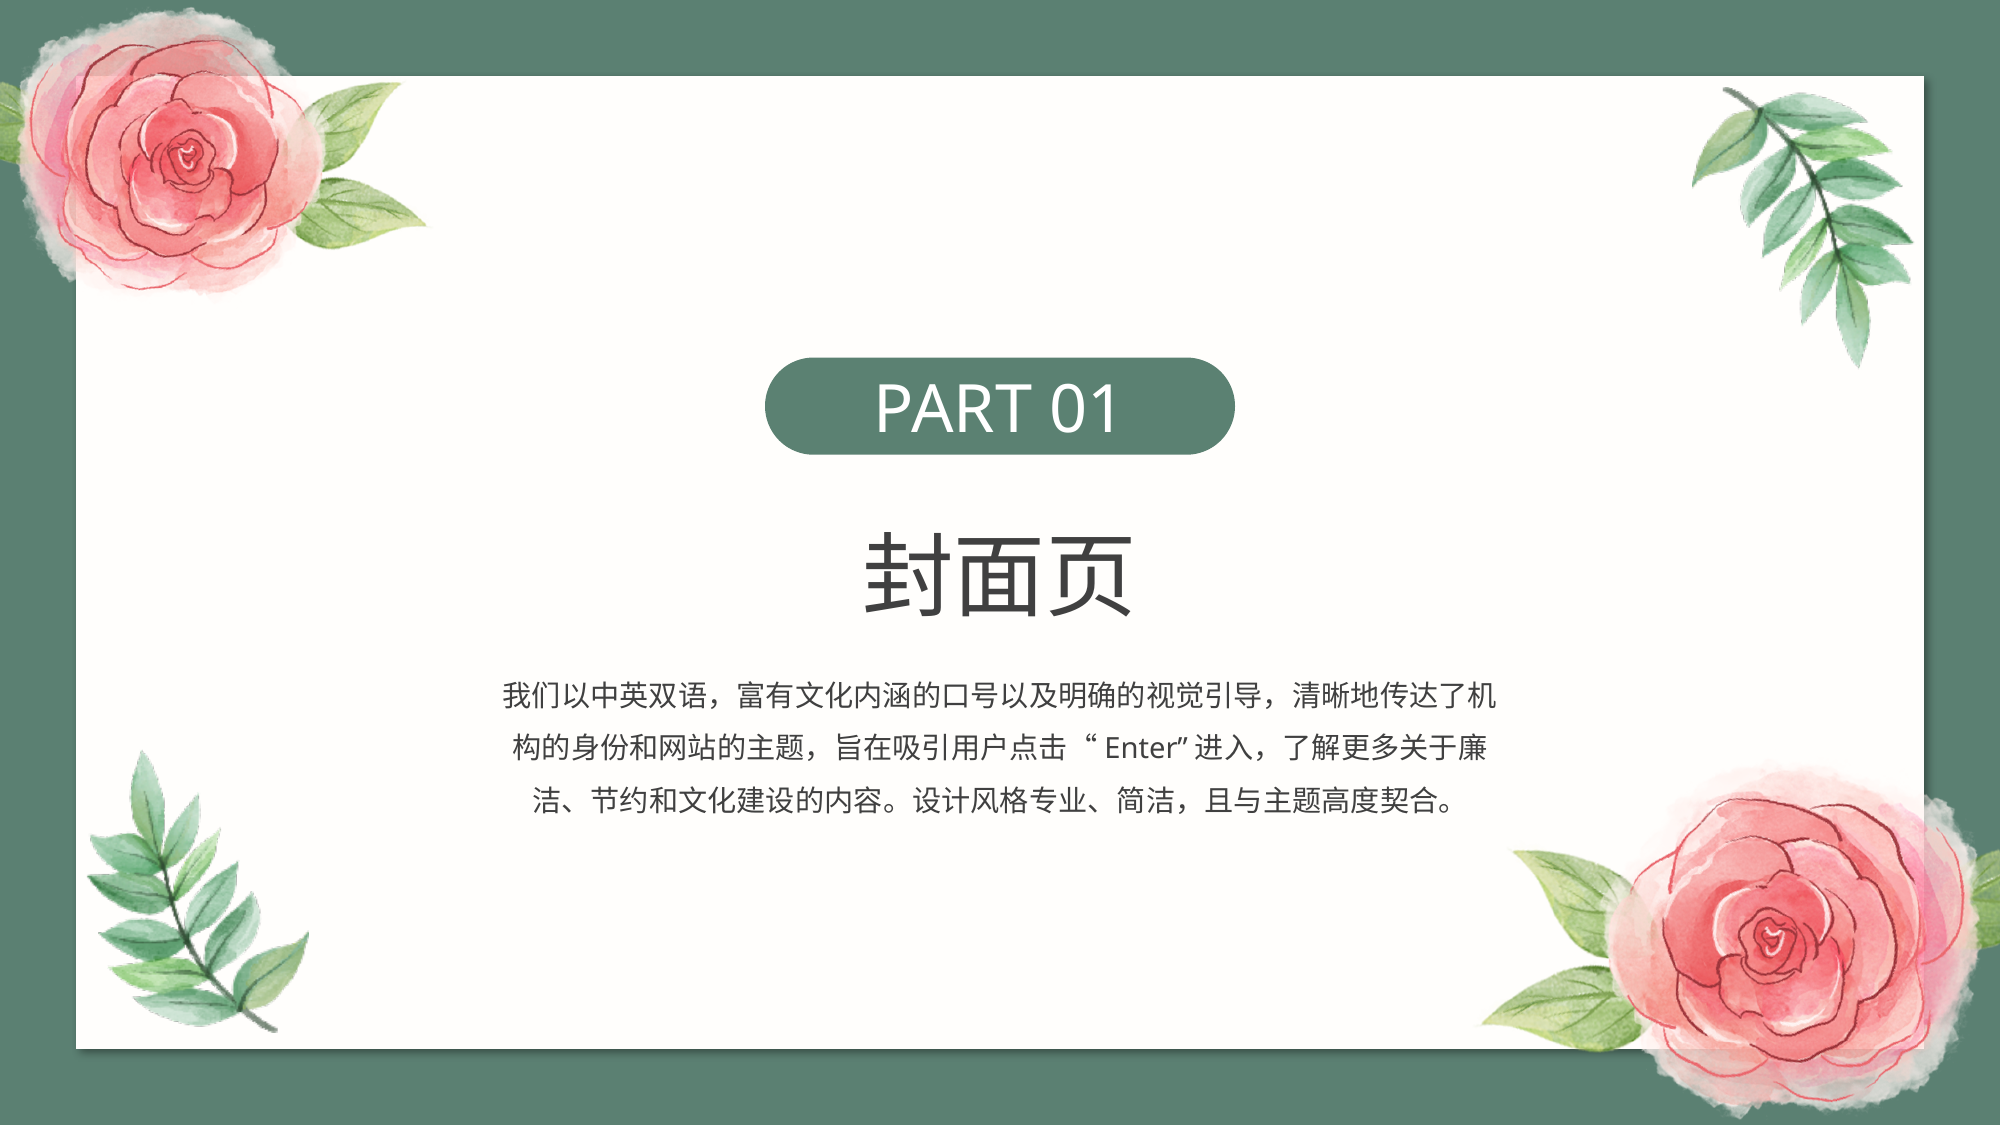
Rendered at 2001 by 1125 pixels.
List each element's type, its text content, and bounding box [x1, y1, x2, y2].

picture [86, 749, 309, 1033]
picture [0, 0, 434, 309]
text_box 封面页 [648, 510, 1352, 636]
text_box 我们以中英双语，富有文化内涵的口号以及明确的视觉引导，清晰地传达了机构的身份和网站的主题，旨在吸引用户点击“Enter”进入，了解更多关于廉洁、节约和文化建设的内容。设计风格专业、简洁，且与主题高度契合。 [484, 652, 1516, 825]
text_box [763, 356, 1237, 456]
picture [1472, 749, 2000, 1125]
text_box PART 01 [842, 358, 1158, 453]
picture [1692, 87, 1915, 370]
